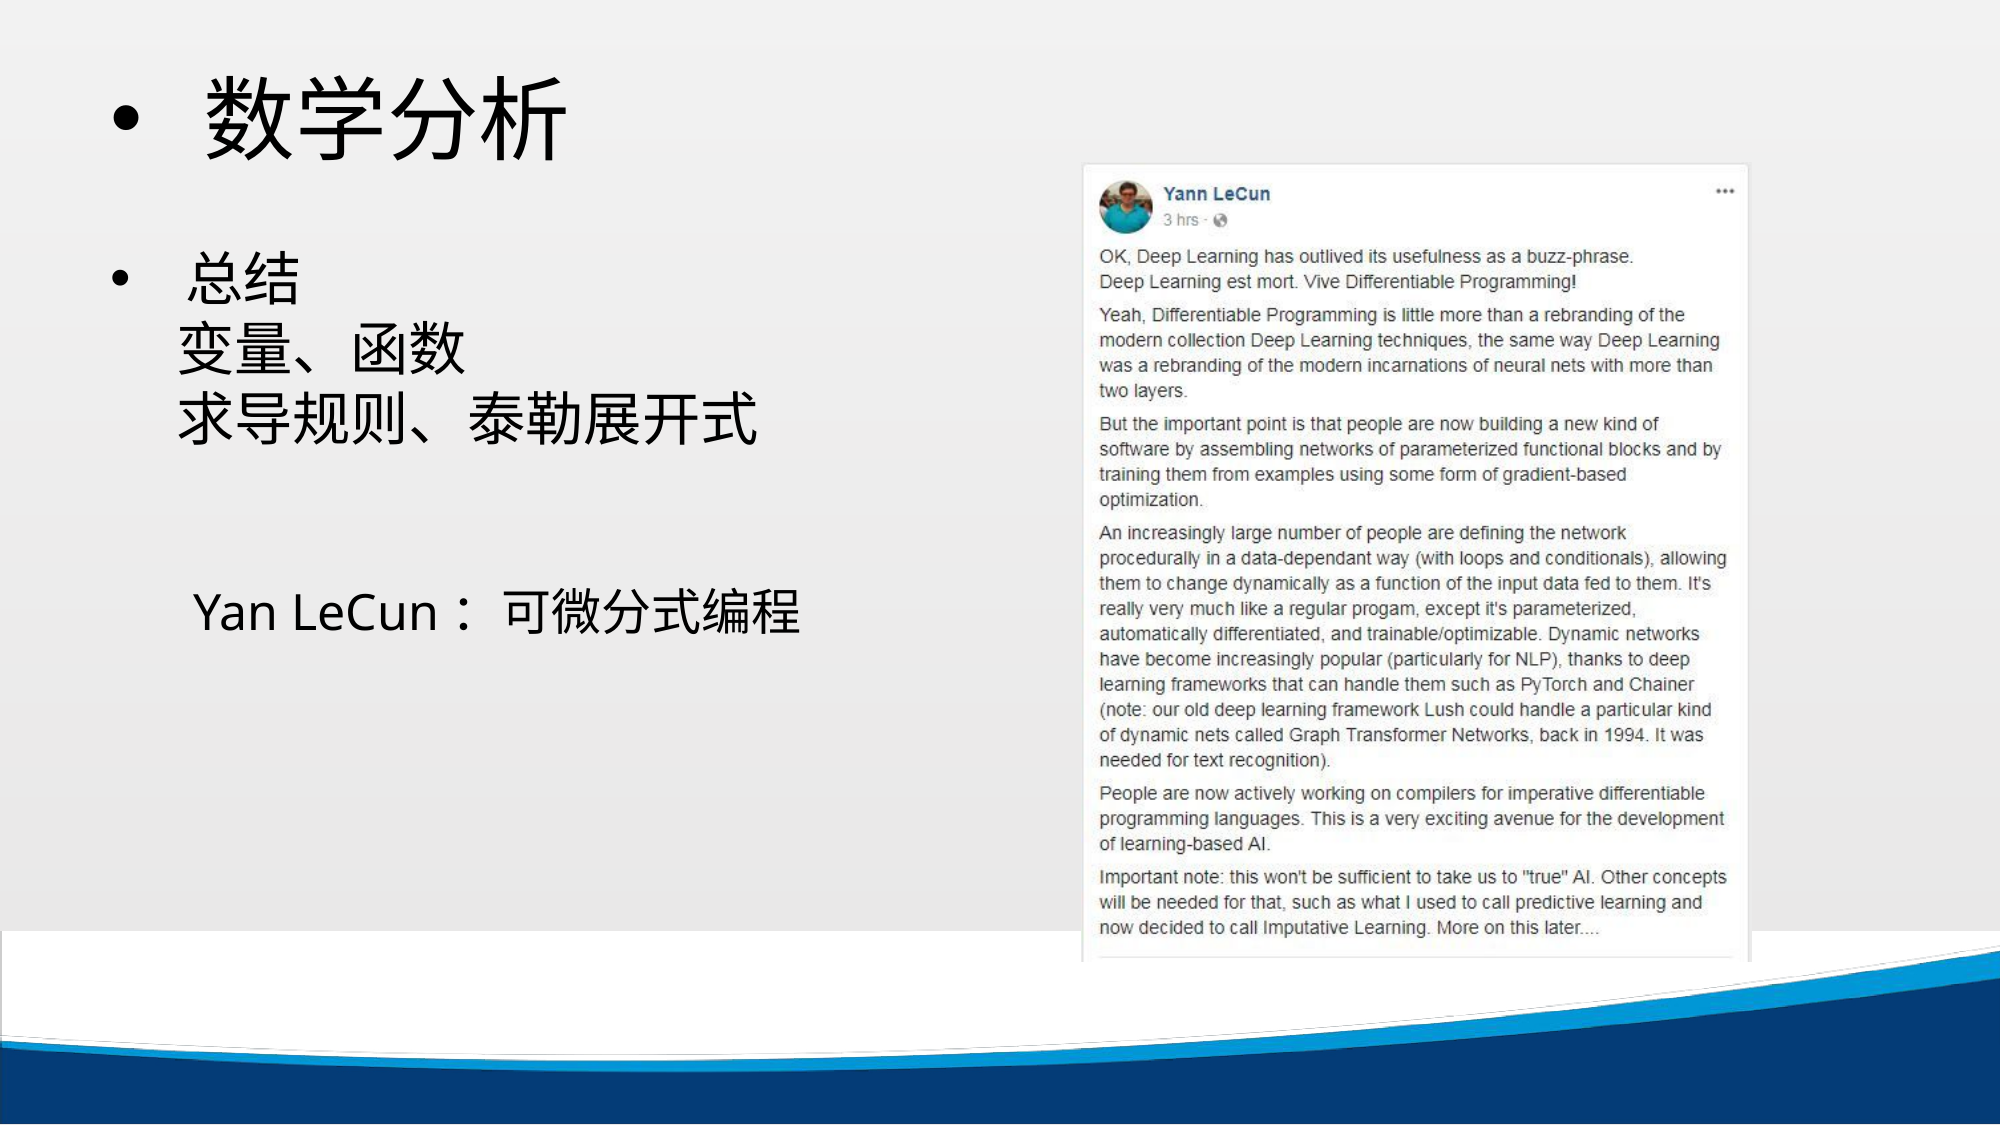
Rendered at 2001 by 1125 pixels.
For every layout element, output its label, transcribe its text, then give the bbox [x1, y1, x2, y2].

picture [0, 162, 2000, 1061]
text_box 数学分析 总结 变量、函数 求导规则、泰勒展开式 [95, 54, 1700, 460]
text_box Yan LeCun：可微分式编程 [179, 572, 911, 648]
picture [0, 978, 2000, 1124]
